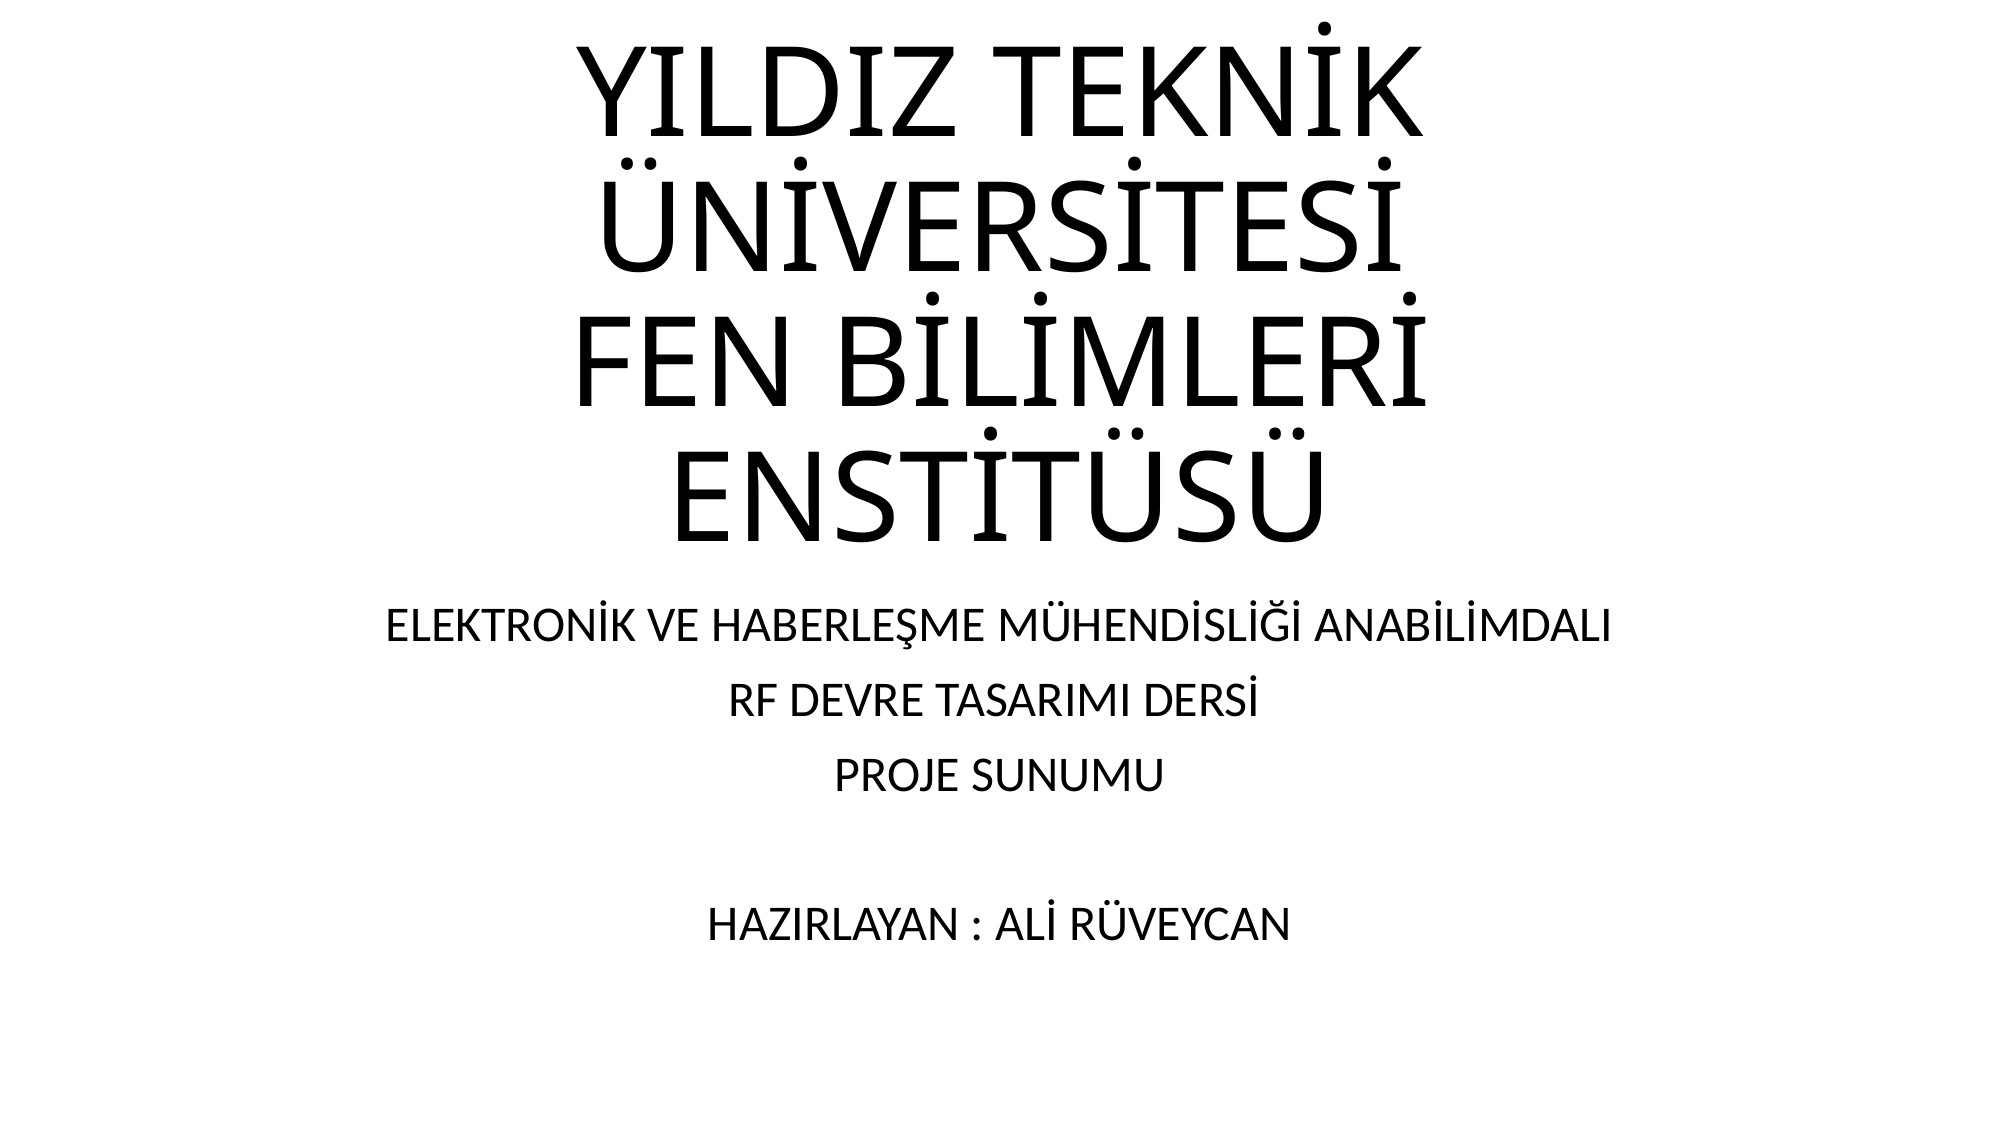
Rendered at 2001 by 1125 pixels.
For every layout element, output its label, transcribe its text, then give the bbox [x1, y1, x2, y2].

title YILDIZ TEKNİK ÜNİVERSİTESİ FEN BİLİMLERİ ENSTİTÜSÜ [249, 184, 1750, 576]
subtitle ELEKTRONİK VE HABERLEŞME MÜHENDİSLİĞİ ANABİLİMDALI RF DEVRE TASARIMI DERSİ PROJE SUNUMU HAZIRLAYAN : ALİ RÜVEYCAN [249, 590, 1750, 1097]
